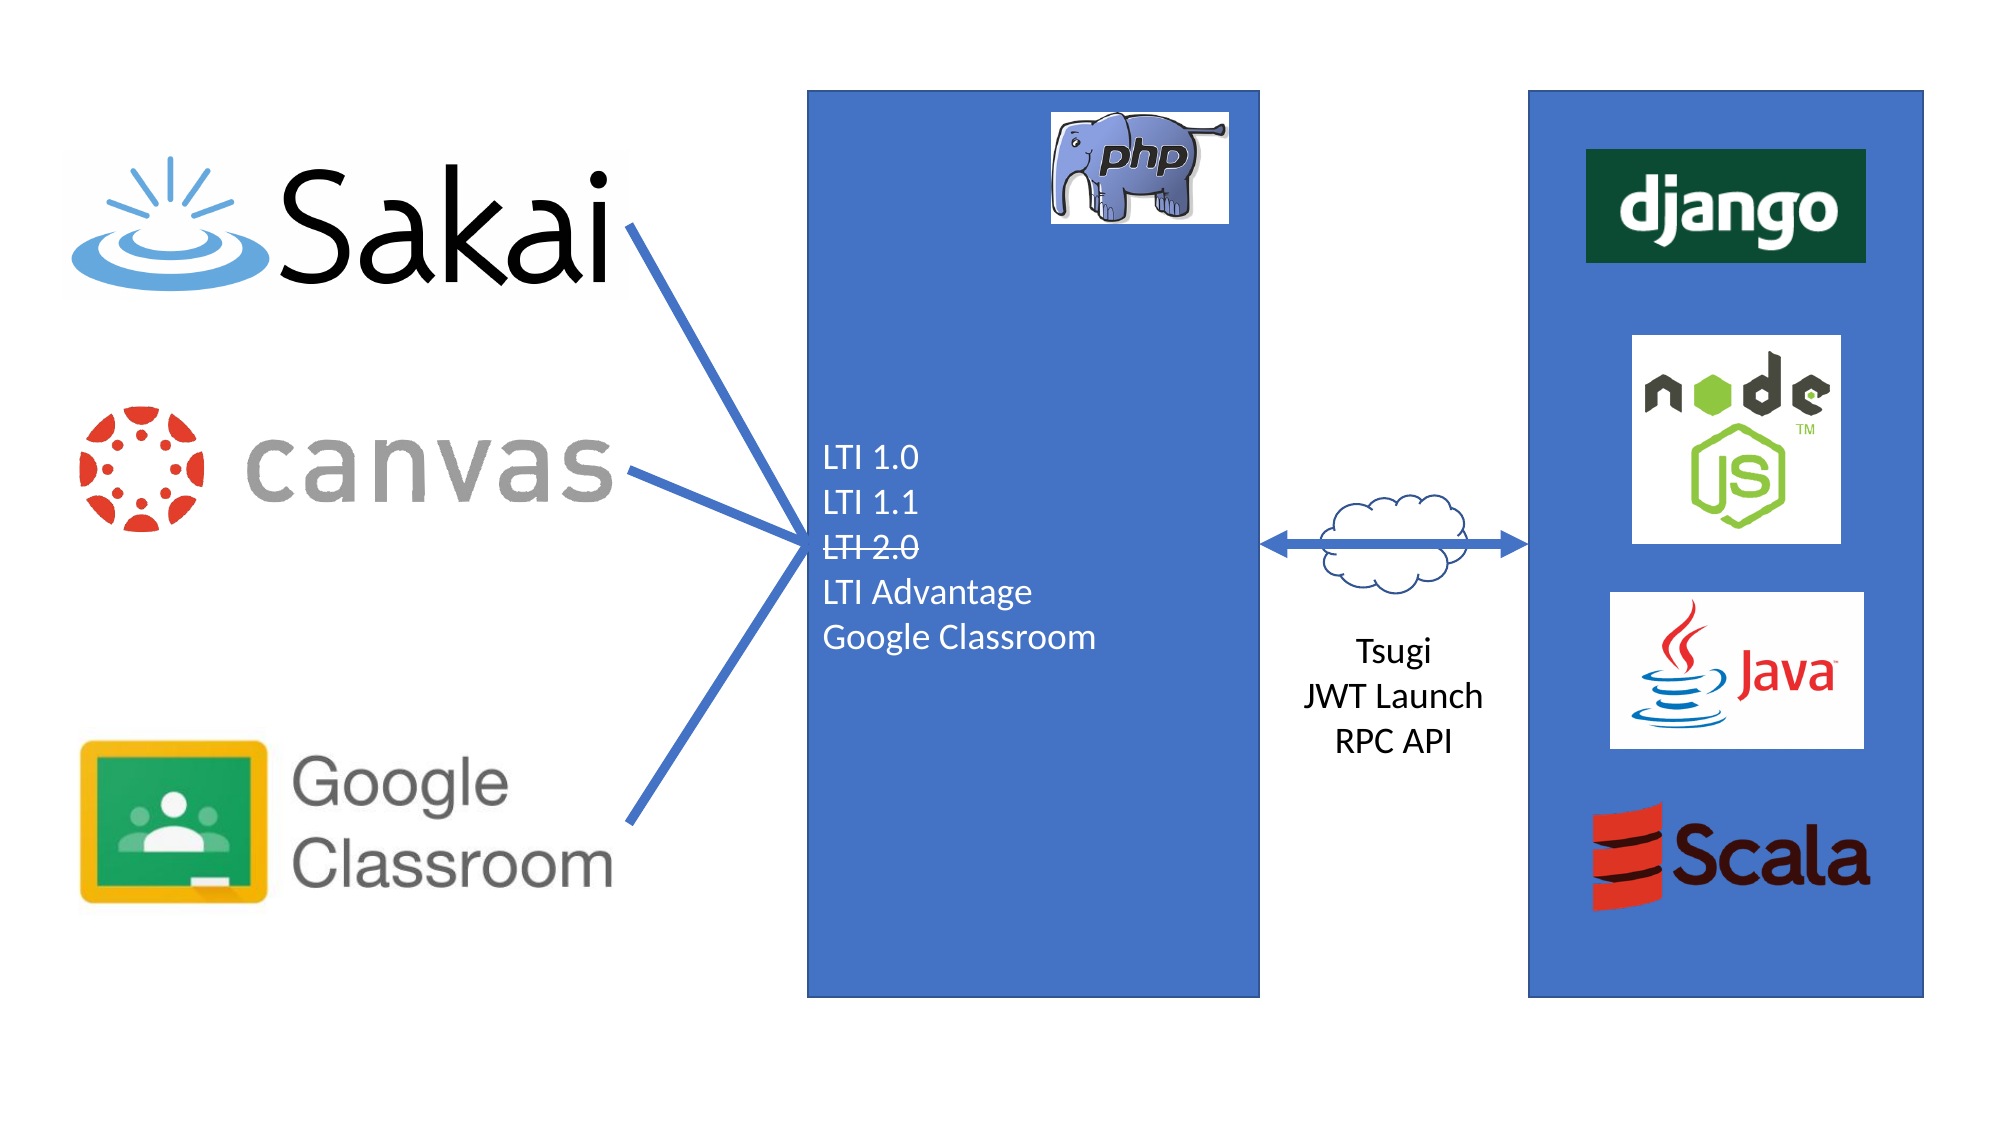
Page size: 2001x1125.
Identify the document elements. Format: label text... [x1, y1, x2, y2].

text_box [1321, 549, 1468, 595]
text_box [628, 224, 808, 544]
picture [62, 395, 628, 545]
picture [62, 149, 629, 300]
text_box [1319, 494, 1468, 539]
picture [1632, 335, 1841, 544]
picture [1051, 112, 1229, 224]
text_box LTI 1.0 LTI 1.1 LTI 2.0 LTI Advantage Google Classroom [807, 90, 1260, 998]
picture [1610, 592, 1864, 749]
picture [62, 727, 629, 920]
picture [1586, 149, 1866, 263]
picture [1586, 797, 1878, 917]
text_box [1528, 90, 1924, 998]
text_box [628, 544, 808, 824]
text_box Tsugi JWT Launch RPC API [1288, 619, 1500, 769]
